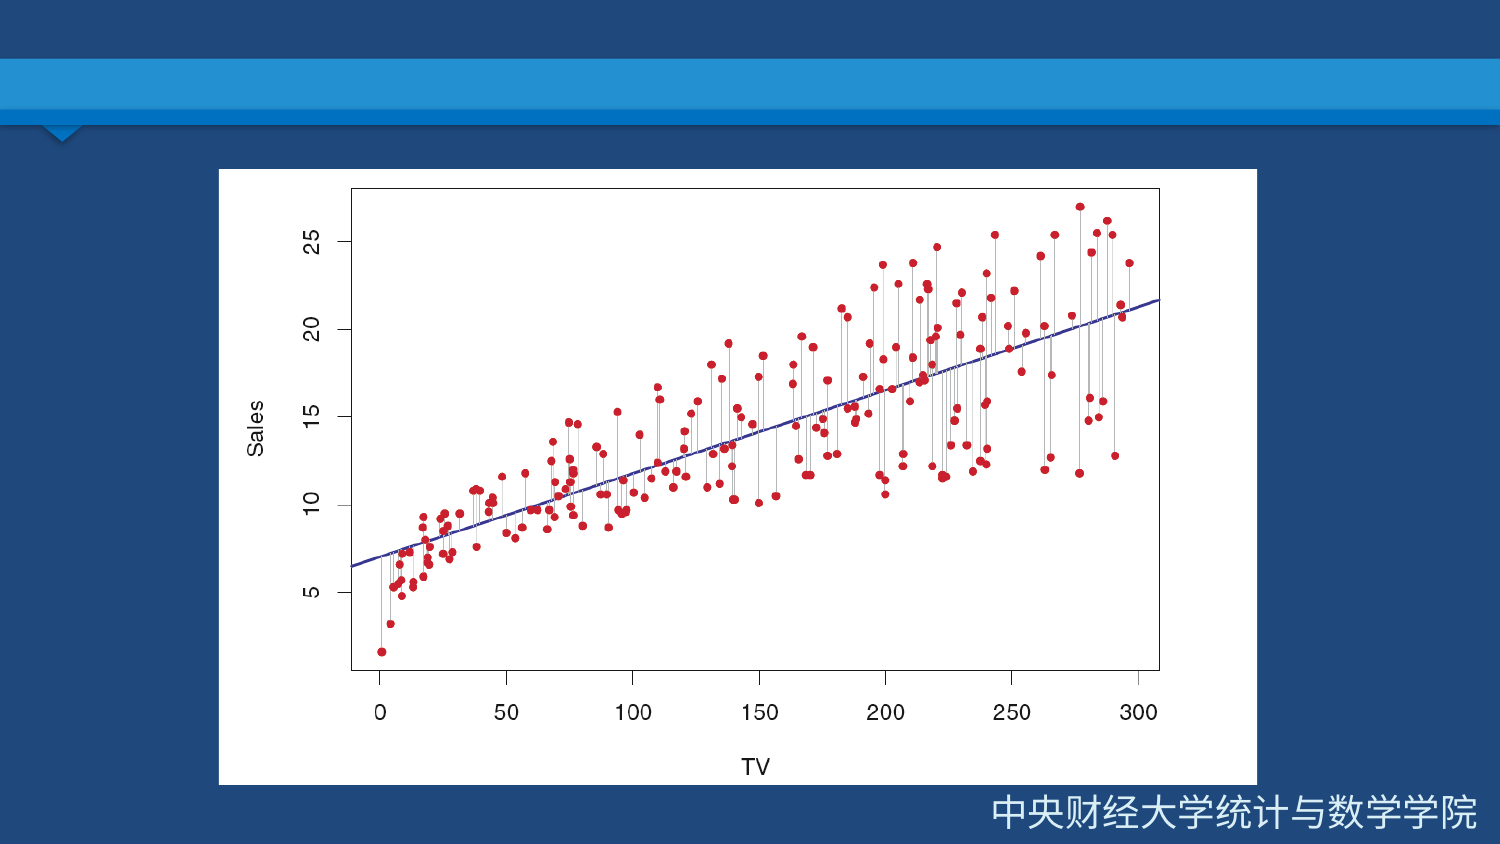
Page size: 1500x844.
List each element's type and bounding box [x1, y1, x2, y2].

list [218, 169, 1258, 785]
